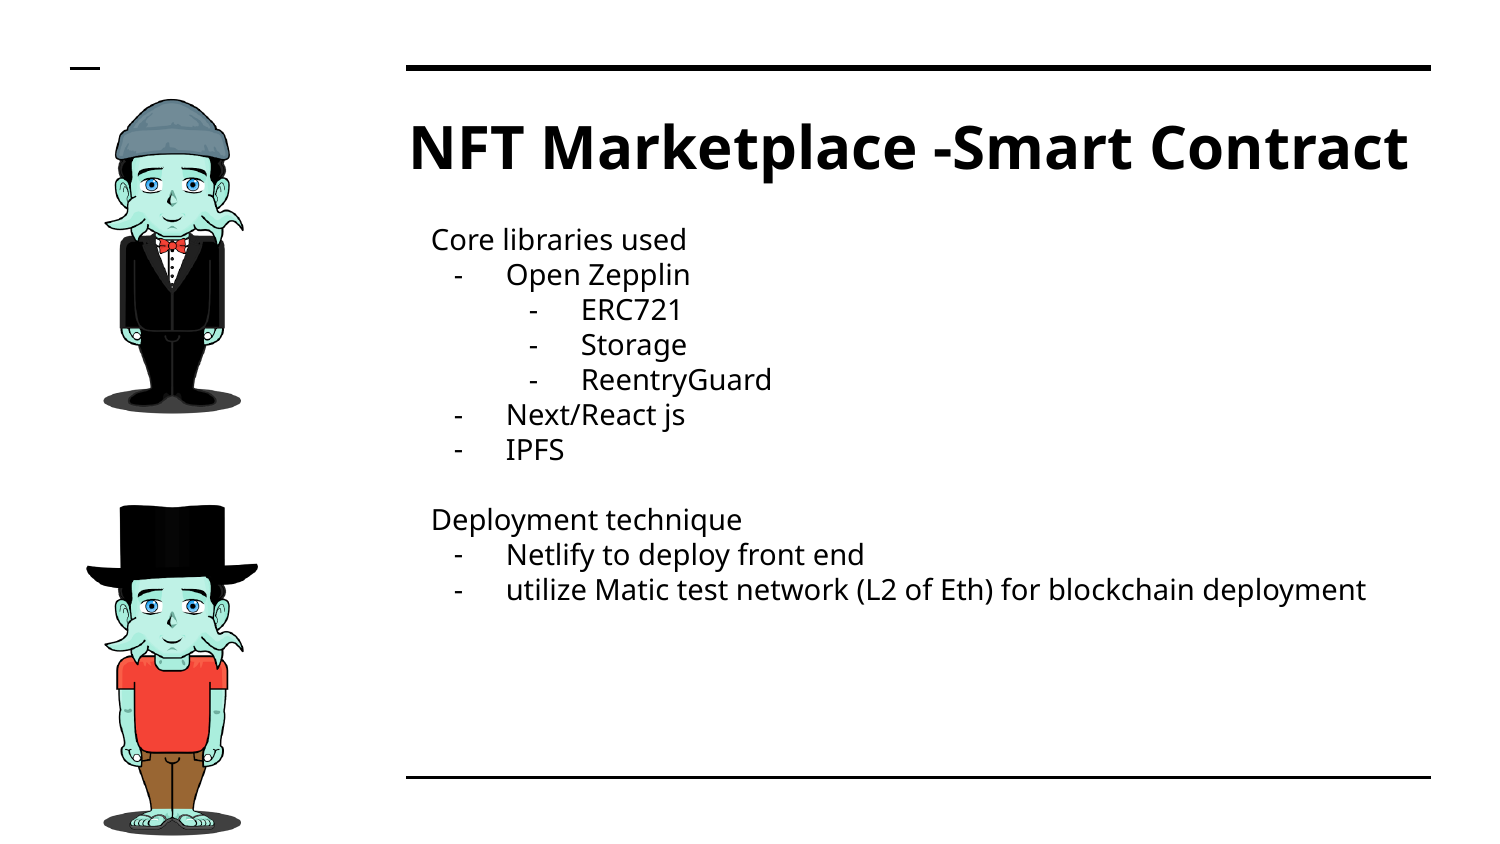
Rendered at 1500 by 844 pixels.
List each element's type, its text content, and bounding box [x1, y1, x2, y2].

title NFT Marketplace -Smart Contract [393, 94, 1431, 199]
picture [0, 77, 344, 423]
text_box Core libraries used Open Zepplin ERC721 Storage ReentryGuard Next/React js IPFS Deployment technique Netlify to deploy front end utilize Matic test network (L2 of Eth) for blockchain deployment [415, 206, 1453, 622]
picture [0, 499, 344, 844]
